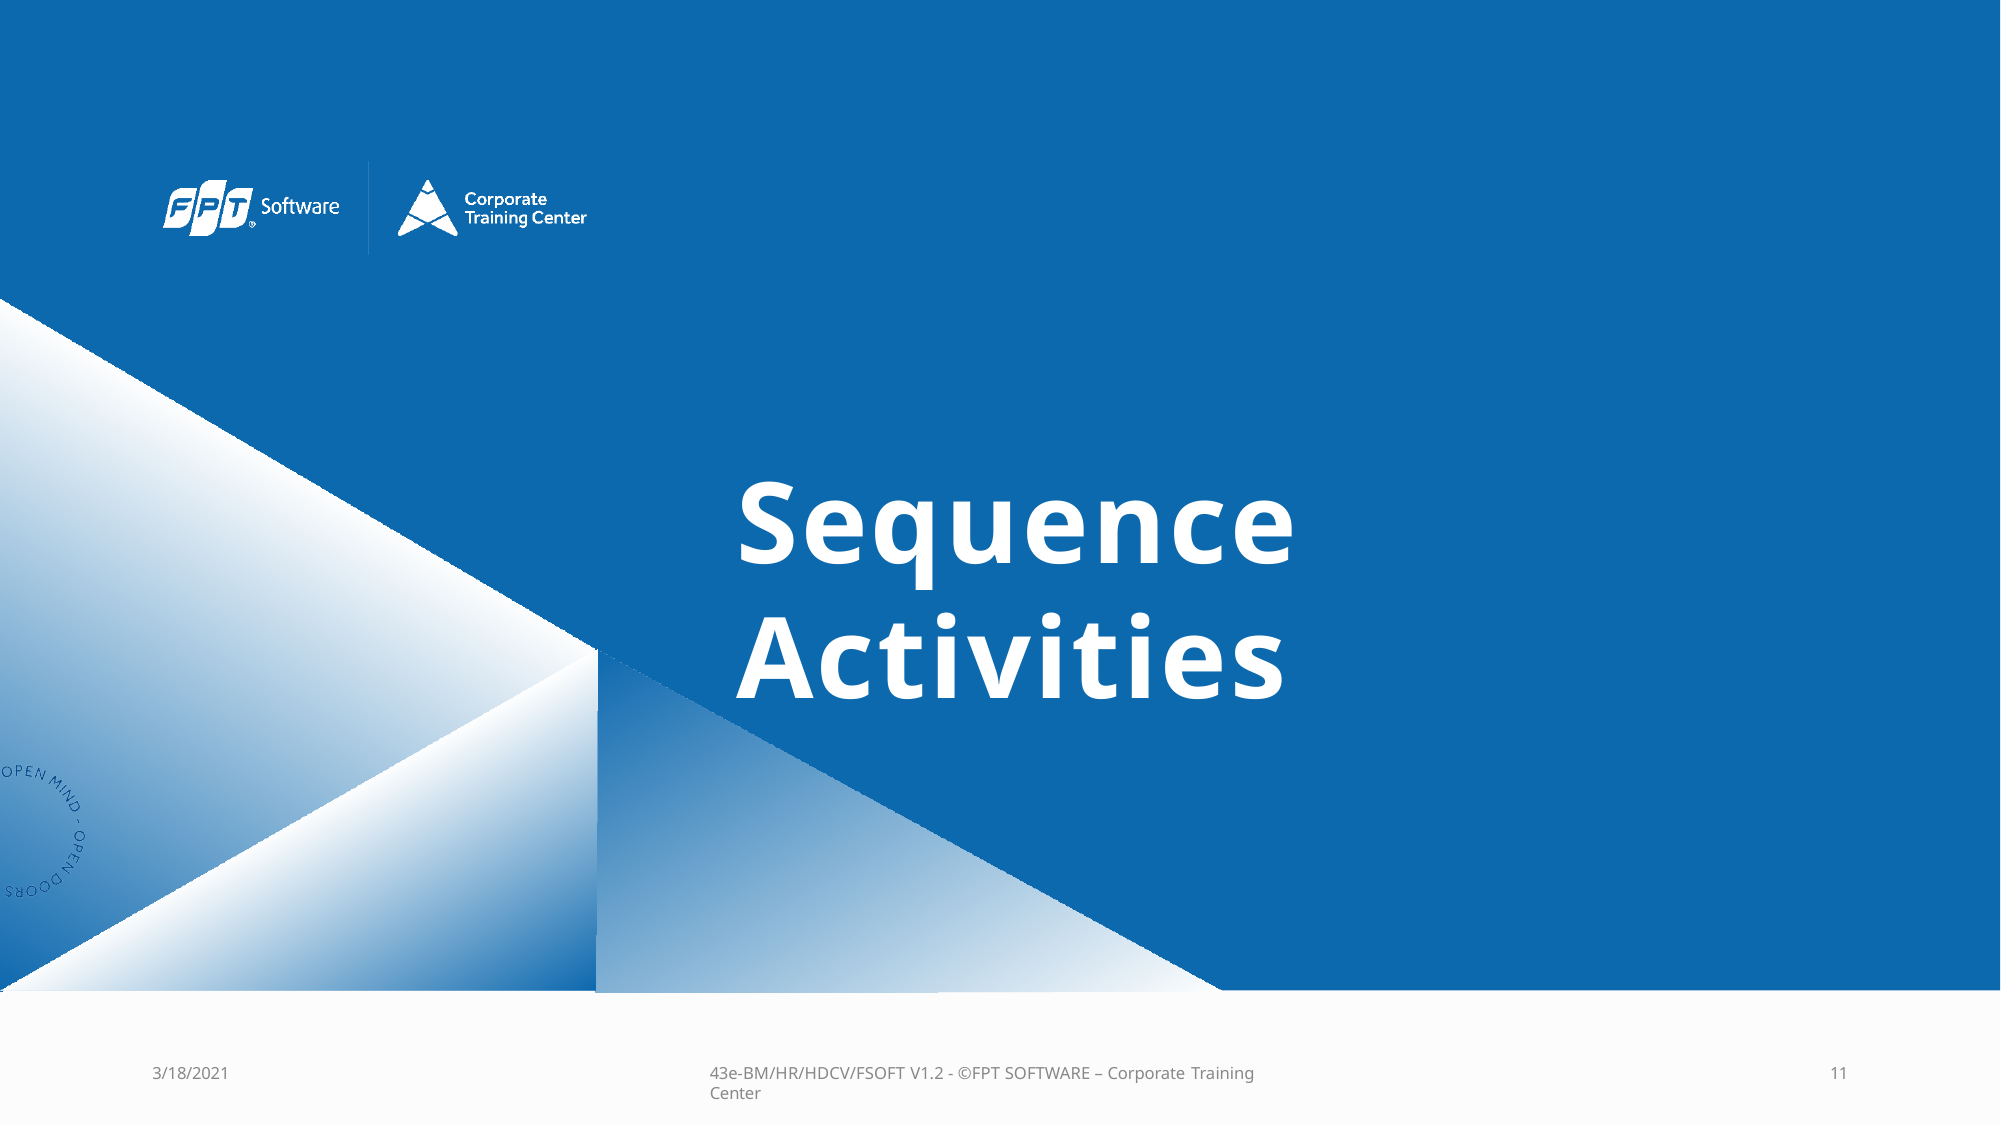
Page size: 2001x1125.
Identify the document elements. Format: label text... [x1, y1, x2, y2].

slide_number 11 [1823, 1059, 1857, 1125]
picture [0, 299, 1223, 993]
picture [163, 161, 587, 255]
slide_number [150, 1059, 231, 1125]
footer 43e-BM/HR/HDCV/FSOFT V1.2 - ©FPT SOFTWARE – Corporate Training Center [707, 1059, 1294, 1125]
title Sequence Activities [733, 449, 1835, 722]
